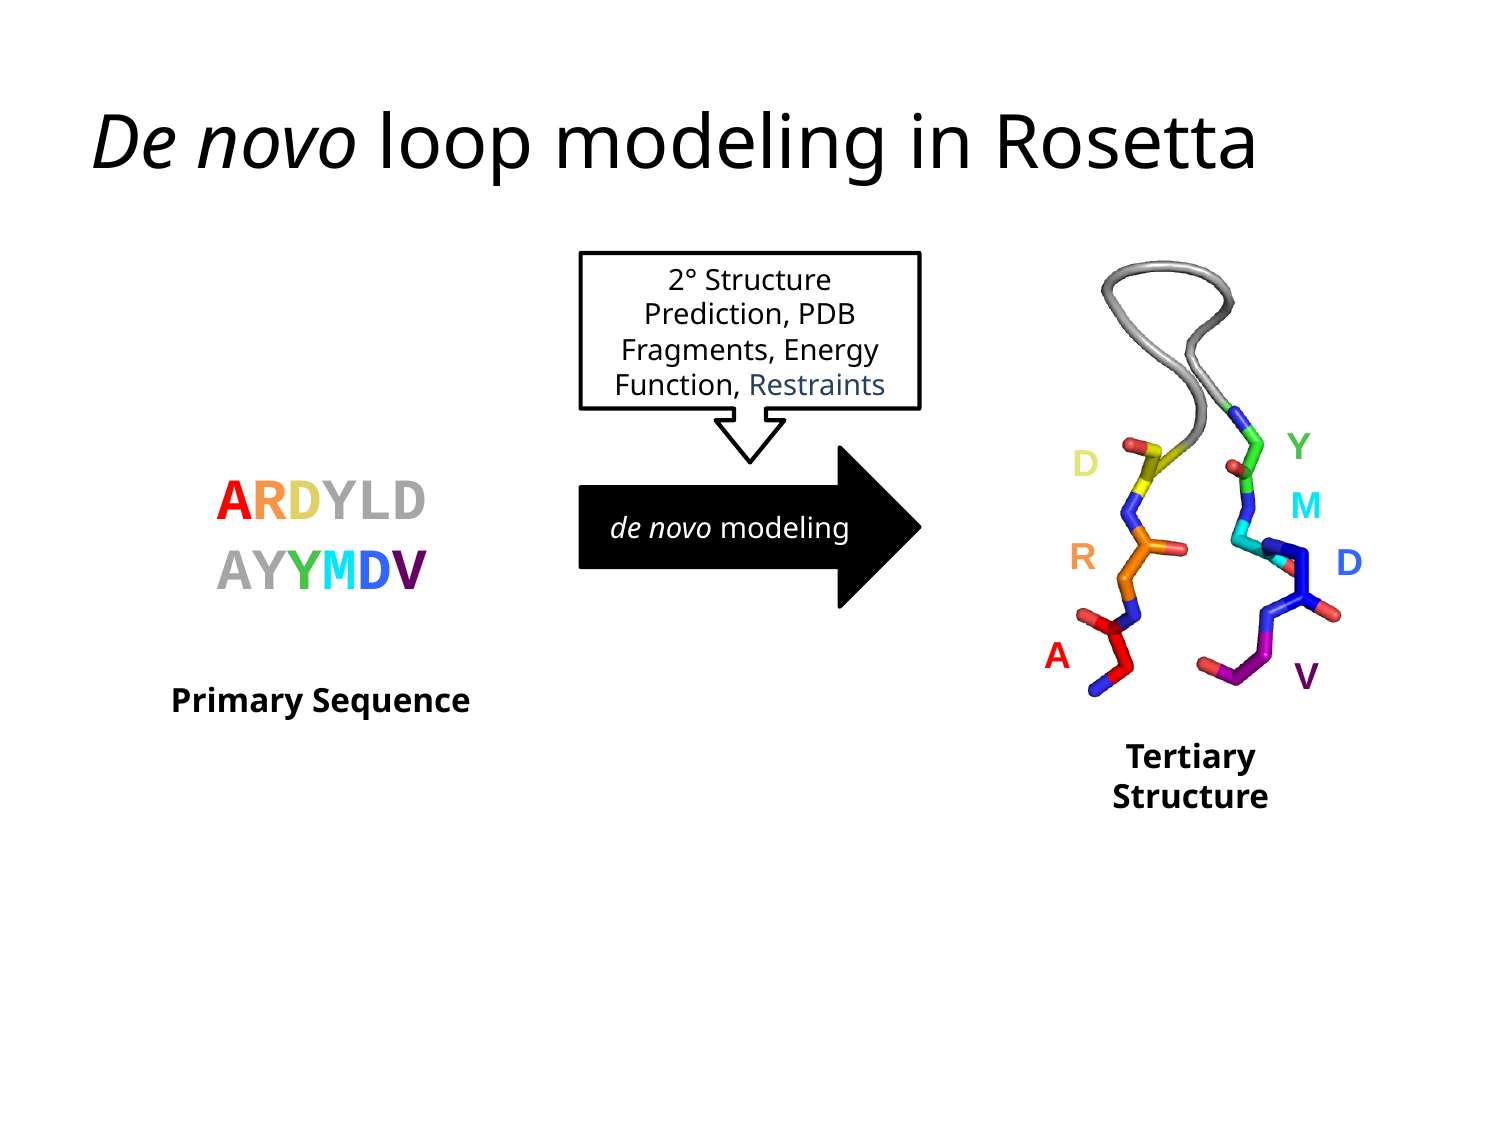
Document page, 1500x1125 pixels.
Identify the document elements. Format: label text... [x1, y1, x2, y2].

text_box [580, 252, 920, 607]
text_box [1010, 226, 1395, 729]
text_box Primary Sequence [144, 672, 498, 727]
title De novo loop modeling in Rosetta [75, 45, 1425, 233]
text_box ARDYLD AYYMDV [113, 453, 531, 608]
text_box Tertiary Structure [1029, 737, 1353, 822]
